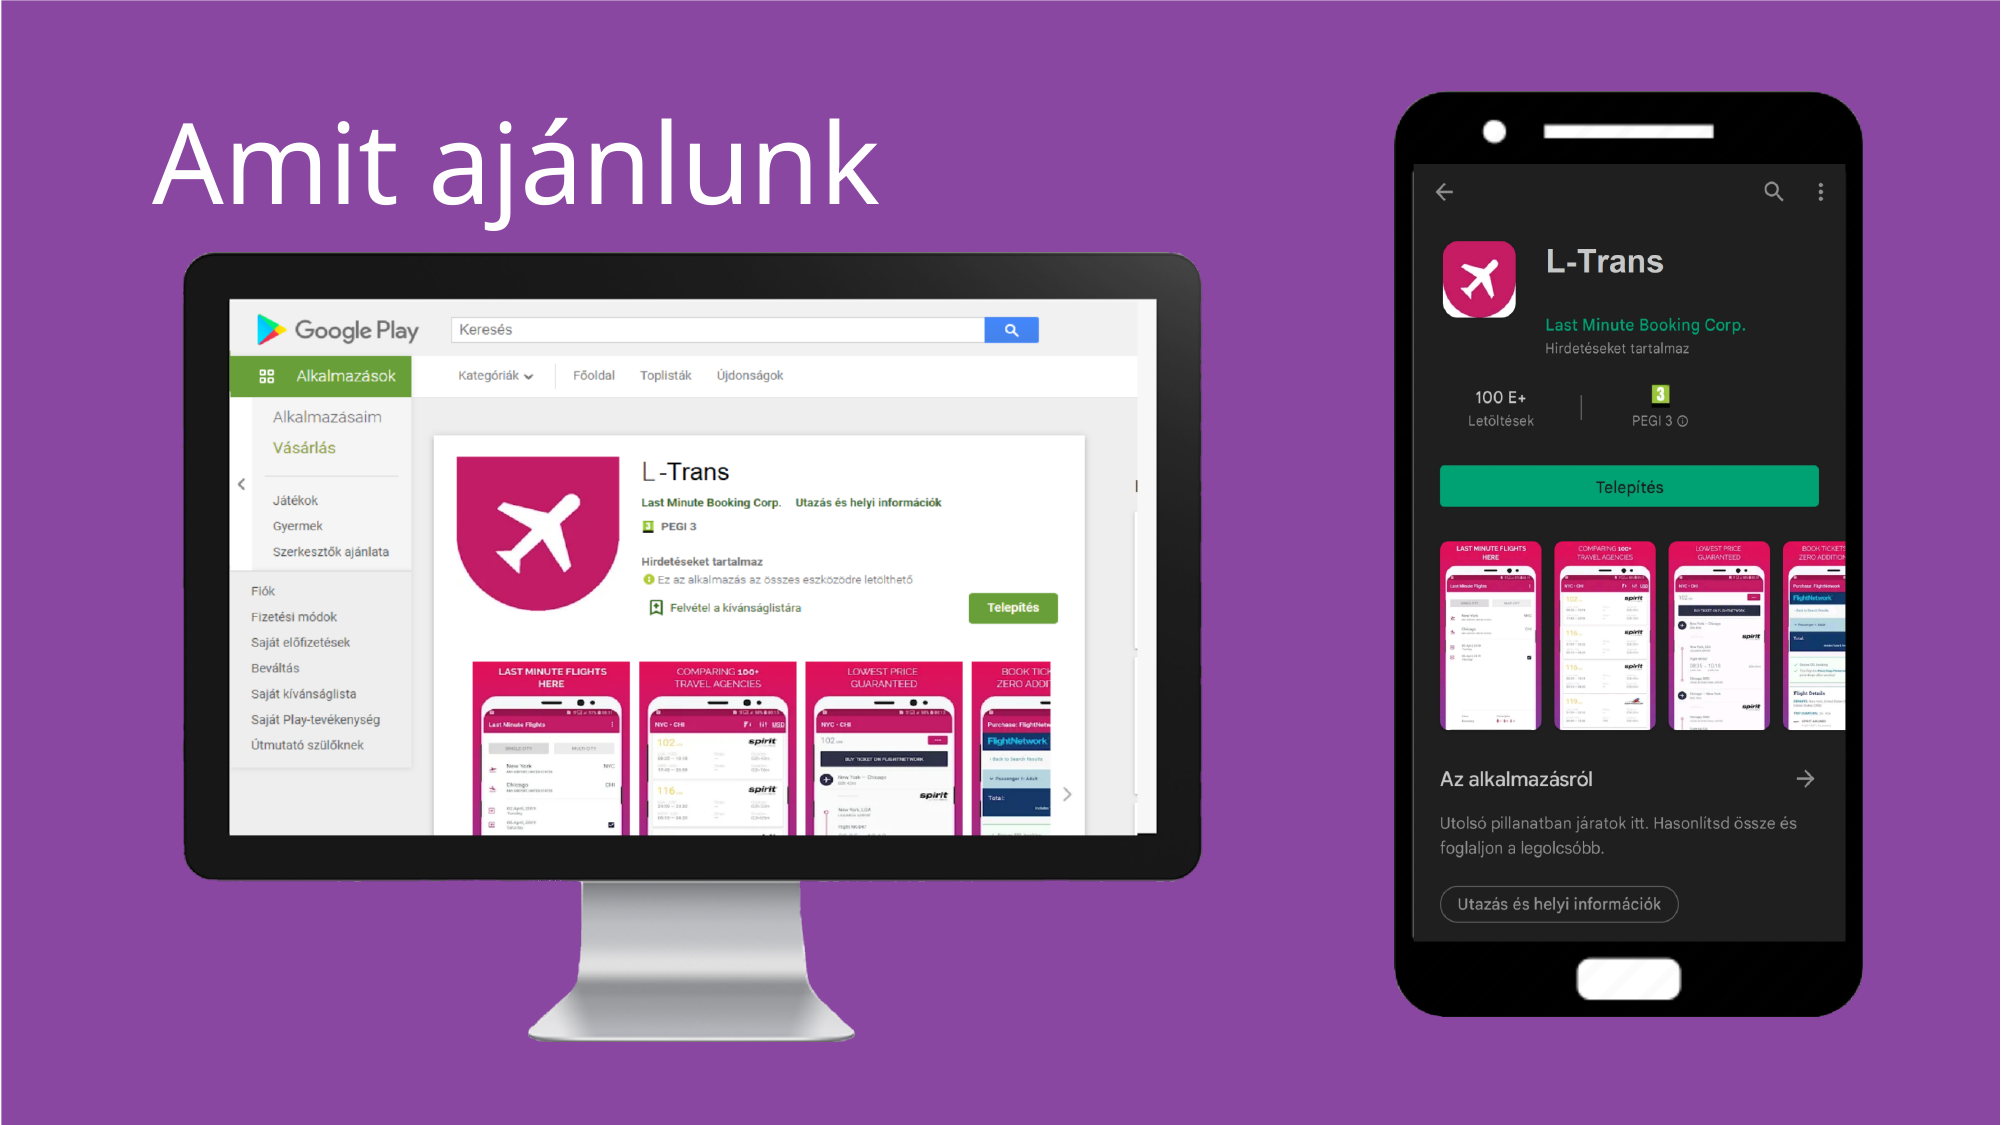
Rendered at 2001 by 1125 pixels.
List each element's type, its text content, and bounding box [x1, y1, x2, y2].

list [180, 252, 1203, 1042]
picture [0, 0, 2000, 1125]
title Amit ajánlunk [137, 59, 1863, 278]
